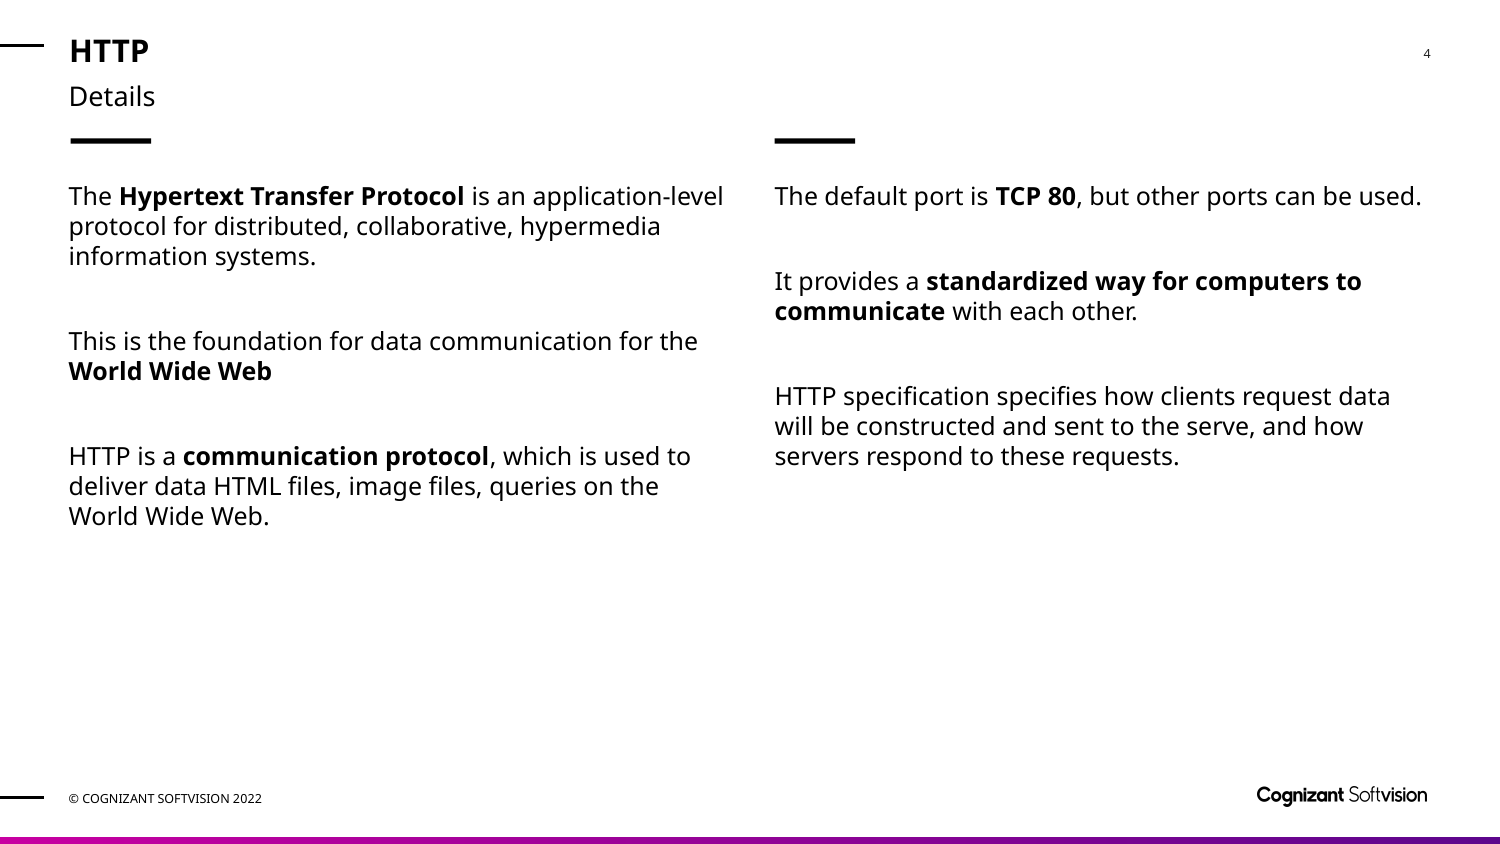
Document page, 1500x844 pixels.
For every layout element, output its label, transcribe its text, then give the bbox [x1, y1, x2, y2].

list The default port is TCP 80, but other ports can be used. It provides a standardized way for computers to communicate with each other. HTTP specification specifies how clients request data will be constructed and sent to the serve, and how servers respond to these requests. [774, 138, 1435, 756]
list The Hypertext Transfer Protocol is an application-level protocol for distributed, collaborative, hypermedia information systems. This is the foundation for data communication for the World Wide Web HTTP is a communication protocol, which is used to deliver data HTML files, image files, queries on the World Wide Web. [68, 138, 729, 756]
text_box [70, 138, 152, 144]
subtitle Details [68, 81, 1432, 109]
picture [1257, 786, 1427, 807]
text_box [774, 138, 856, 144]
title HTTP [69, 28, 1272, 73]
